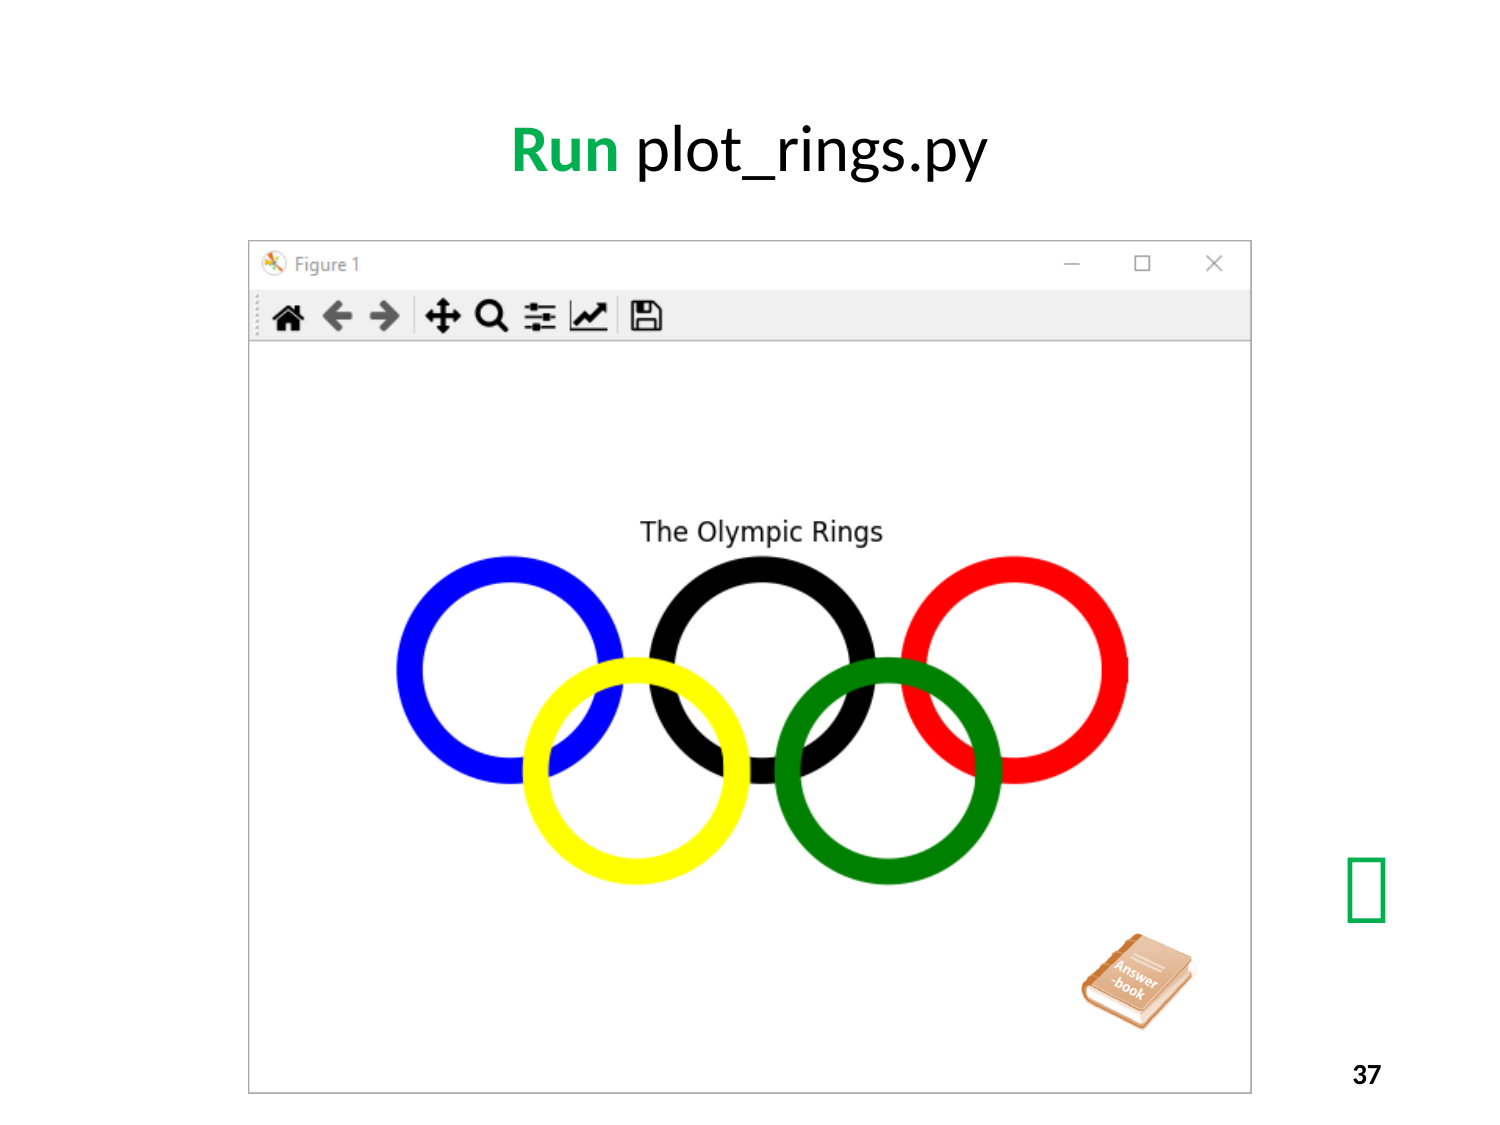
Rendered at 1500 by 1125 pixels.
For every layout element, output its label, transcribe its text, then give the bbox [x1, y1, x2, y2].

title Run plot_rings.py [103, 59, 1397, 241]
text_box  [1302, 823, 1431, 949]
slide_number 37 [1059, 1042, 1397, 1103]
picture [248, 240, 1252, 1094]
